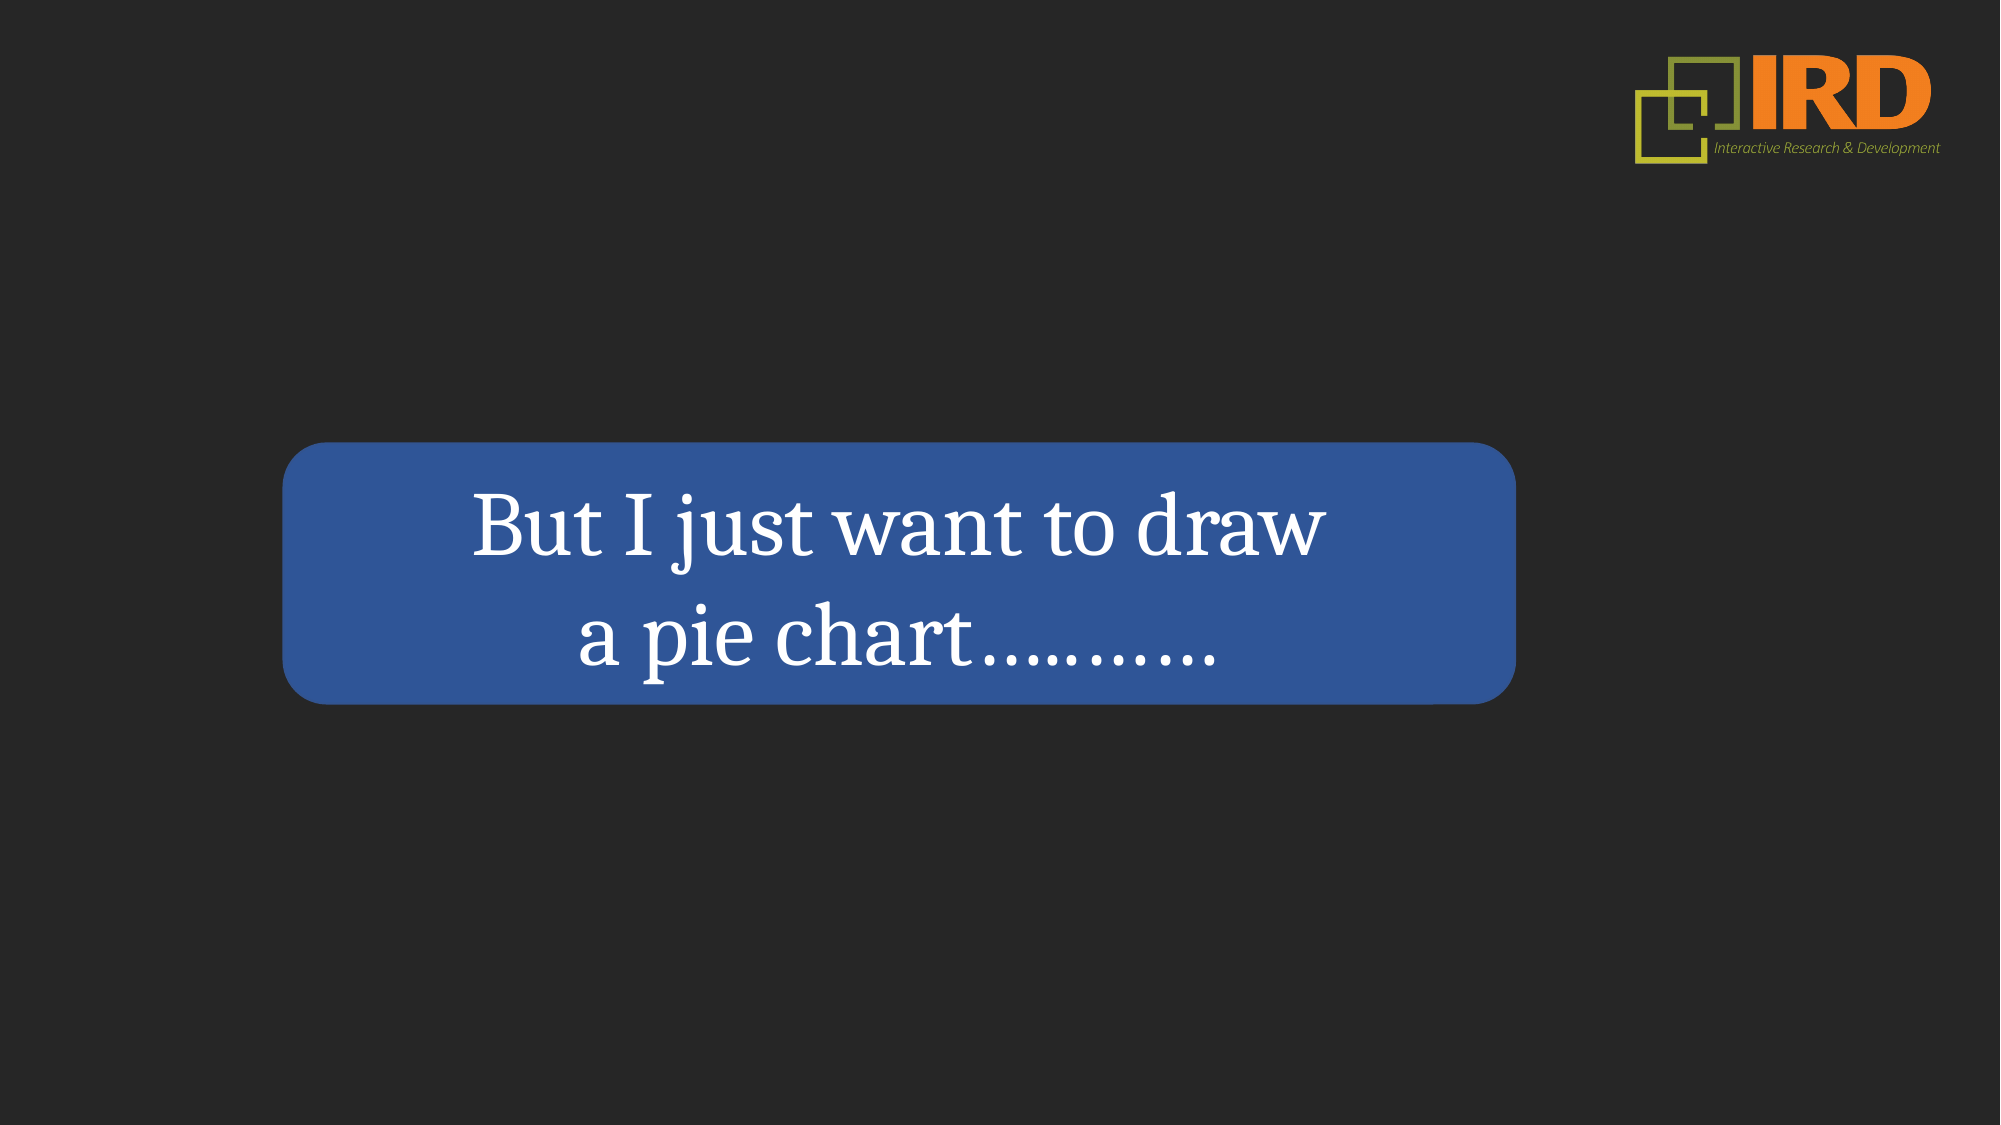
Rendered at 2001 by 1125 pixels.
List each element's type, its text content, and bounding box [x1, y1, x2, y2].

text_box But I just want to draw a pie chart…..…… [282, 442, 1517, 705]
picture [1632, 55, 1944, 164]
